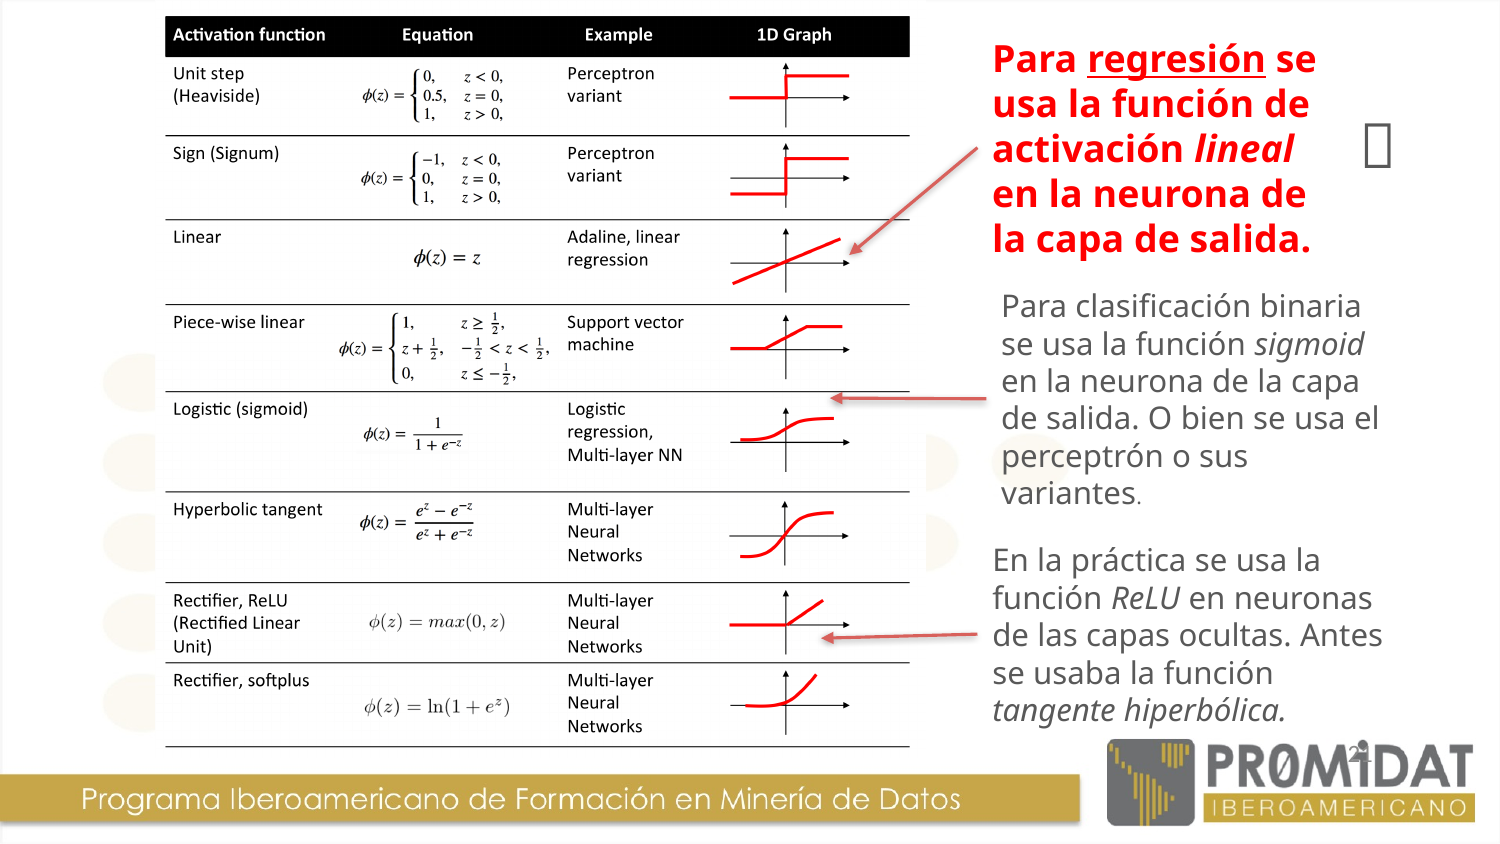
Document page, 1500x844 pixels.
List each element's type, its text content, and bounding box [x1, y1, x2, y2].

text_box Para clasificación binaria se usa la función sigmoid en la neurona de la capa de salida. O bien se usa el perceptrón o sus variantes. [986, 279, 1406, 519]
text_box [848, 148, 978, 256]
text_box En la práctica se usa la función ReLU en neuronas de las capas ocultas. Antes se usaba la función tangente hiperbólica. [977, 533, 1406, 736]
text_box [829, 381, 987, 399]
text_box 🤓 [1344, 98, 1460, 189]
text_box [820, 616, 978, 639]
picture [0, 0, 1500, 844]
slide_number 21 [1038, 729, 1388, 775]
text_box Para regresión se usa la función de activación lineal en la neurona de la capa de salida. [977, 27, 1360, 268]
